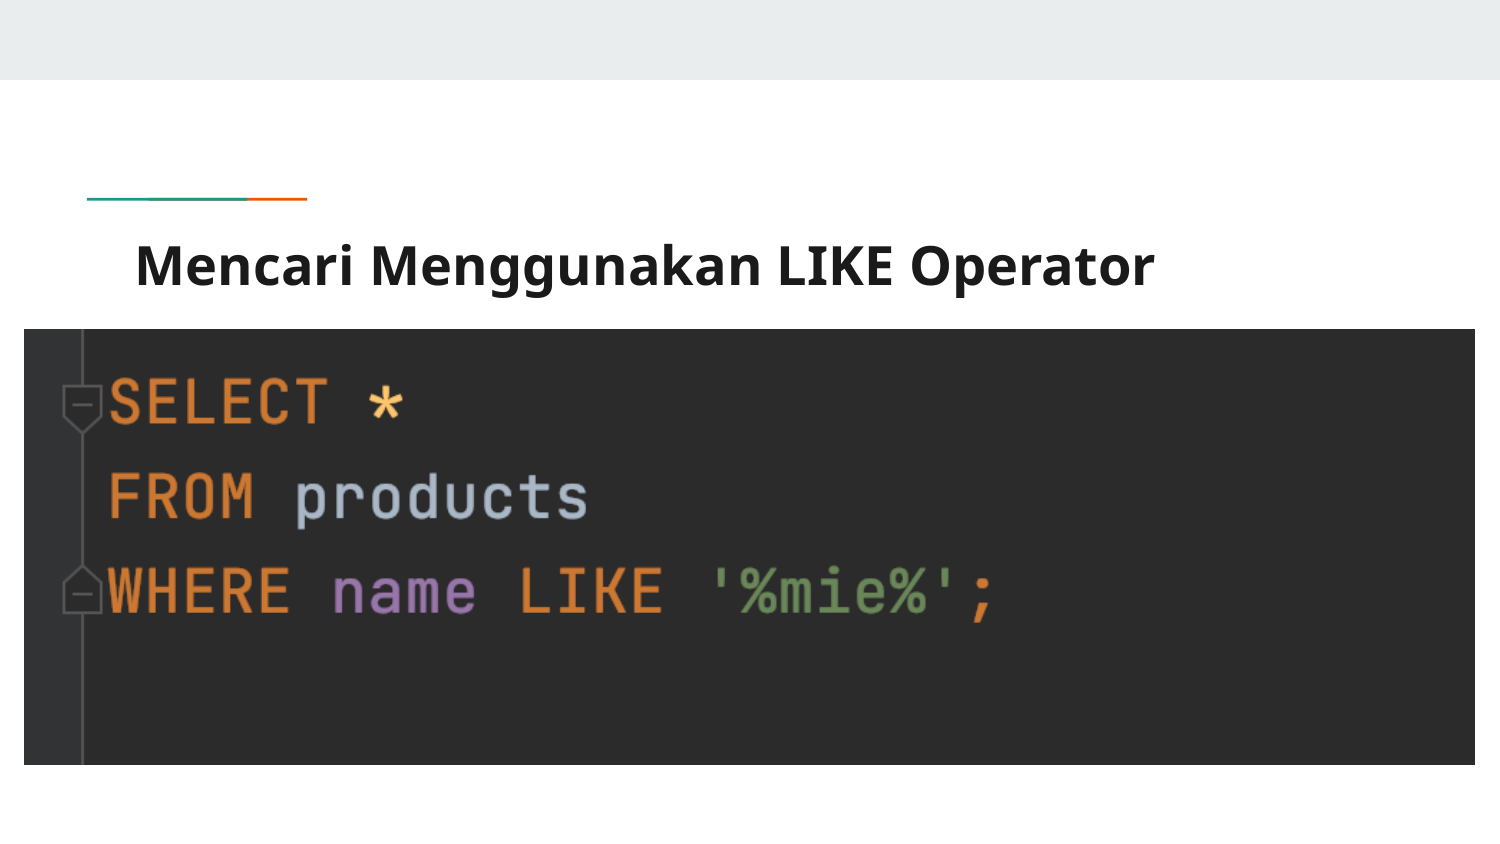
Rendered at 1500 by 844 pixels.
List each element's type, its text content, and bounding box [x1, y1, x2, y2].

picture [24, 328, 1476, 765]
title Mencari Menggunakan LIKE Operator [119, 216, 1381, 305]
